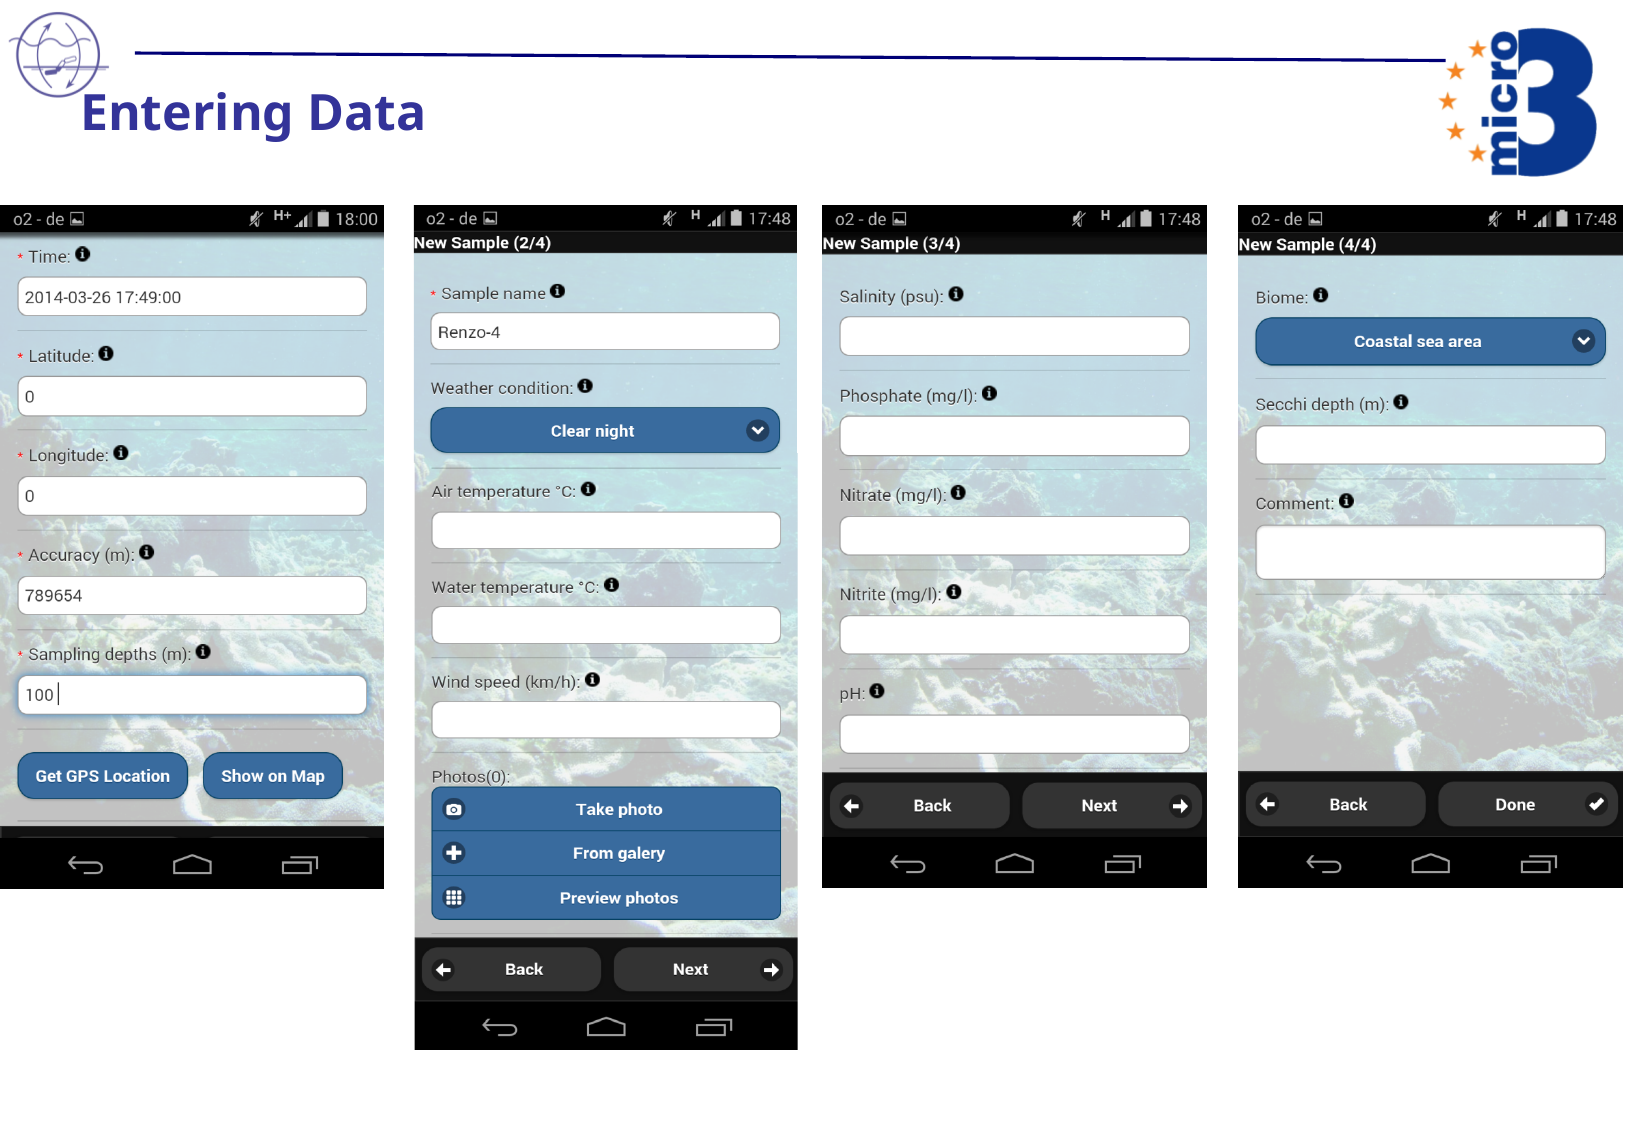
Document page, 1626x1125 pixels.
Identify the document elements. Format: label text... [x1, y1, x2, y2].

picture [822, 205, 1207, 889]
picture [0, 0, 115, 105]
picture [1238, 205, 1623, 889]
picture [1436, 25, 1603, 180]
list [0, 205, 385, 889]
title Entering Data [79, 62, 1434, 159]
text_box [413, 205, 798, 1050]
